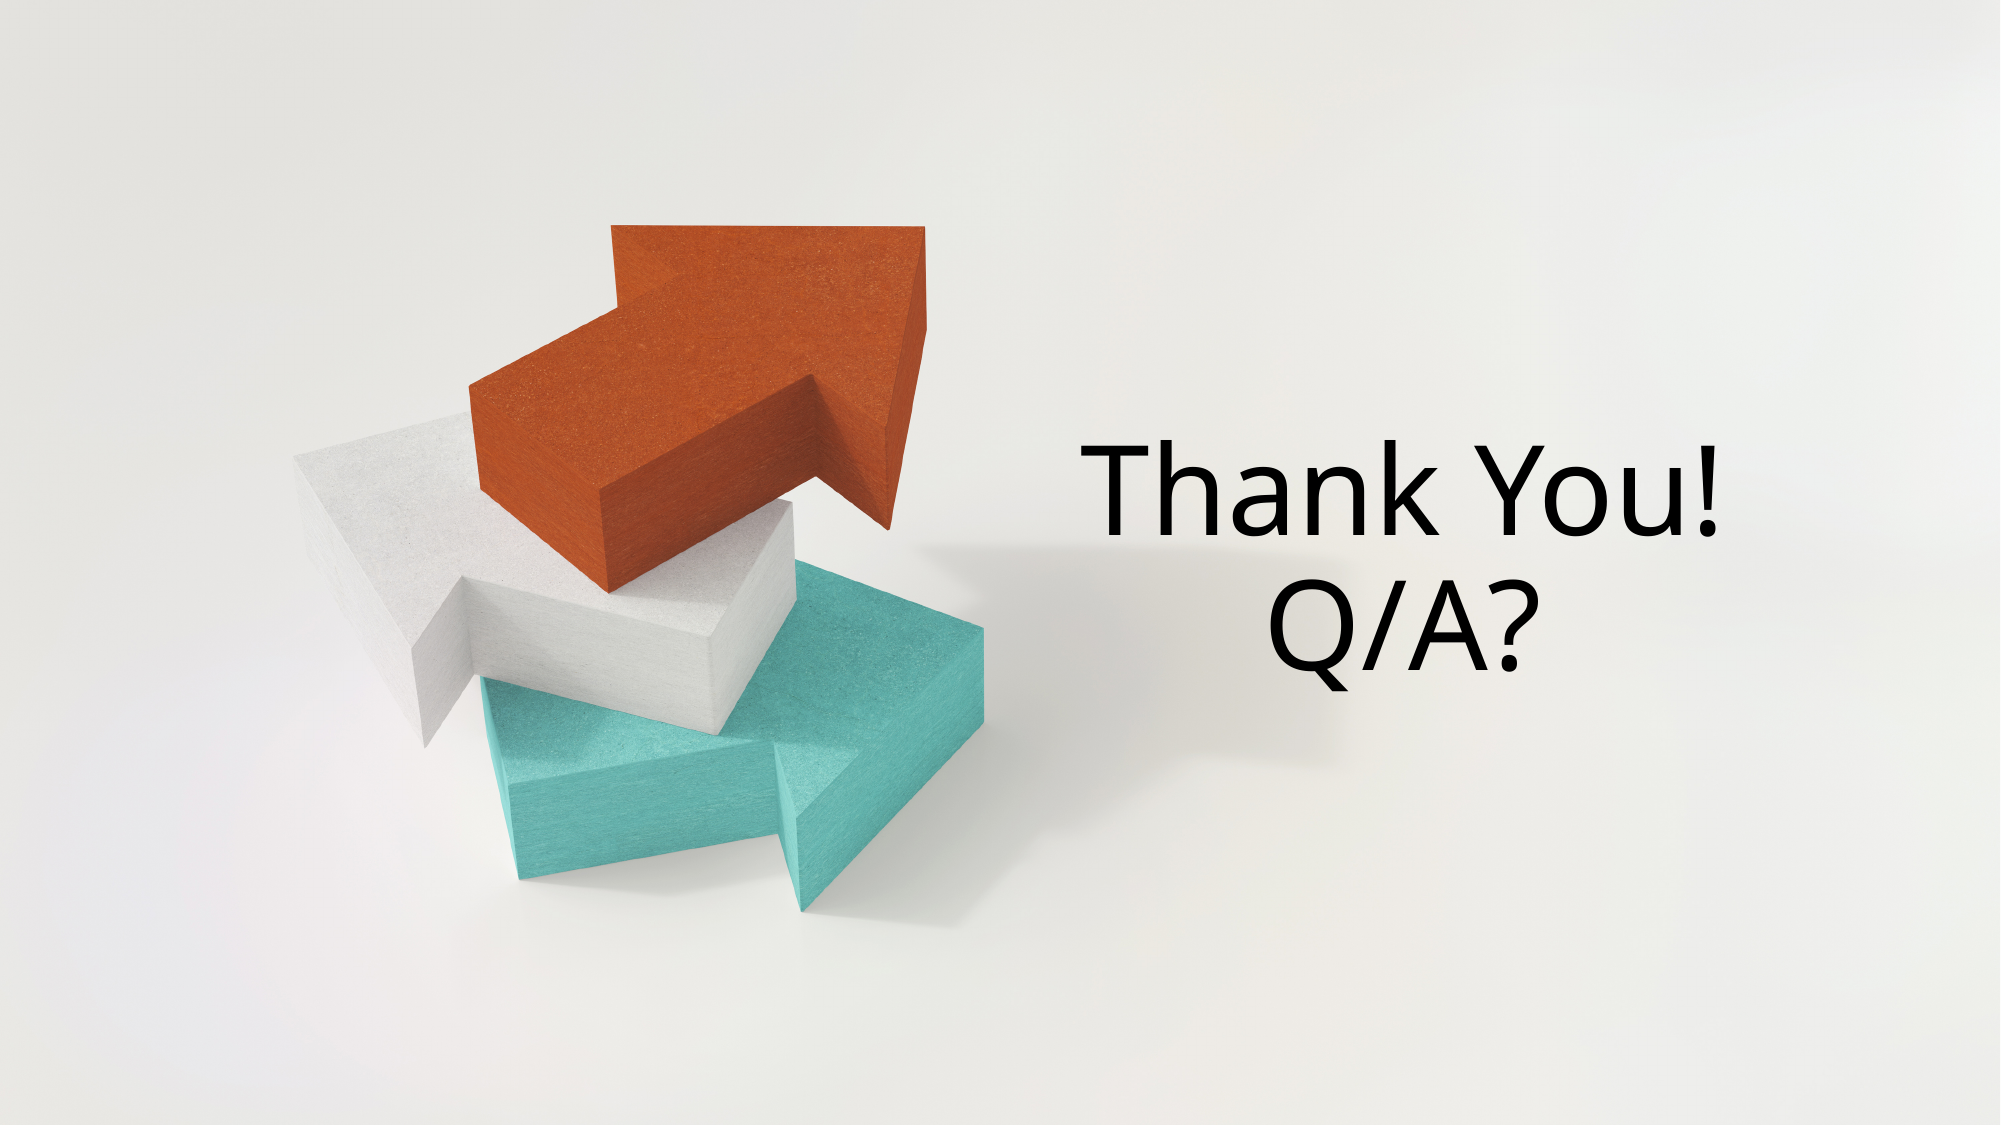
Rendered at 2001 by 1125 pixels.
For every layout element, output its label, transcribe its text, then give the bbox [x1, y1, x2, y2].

picture [0, 0, 2001, 1125]
title Thank You! Q/A? [659, 350, 2000, 776]
